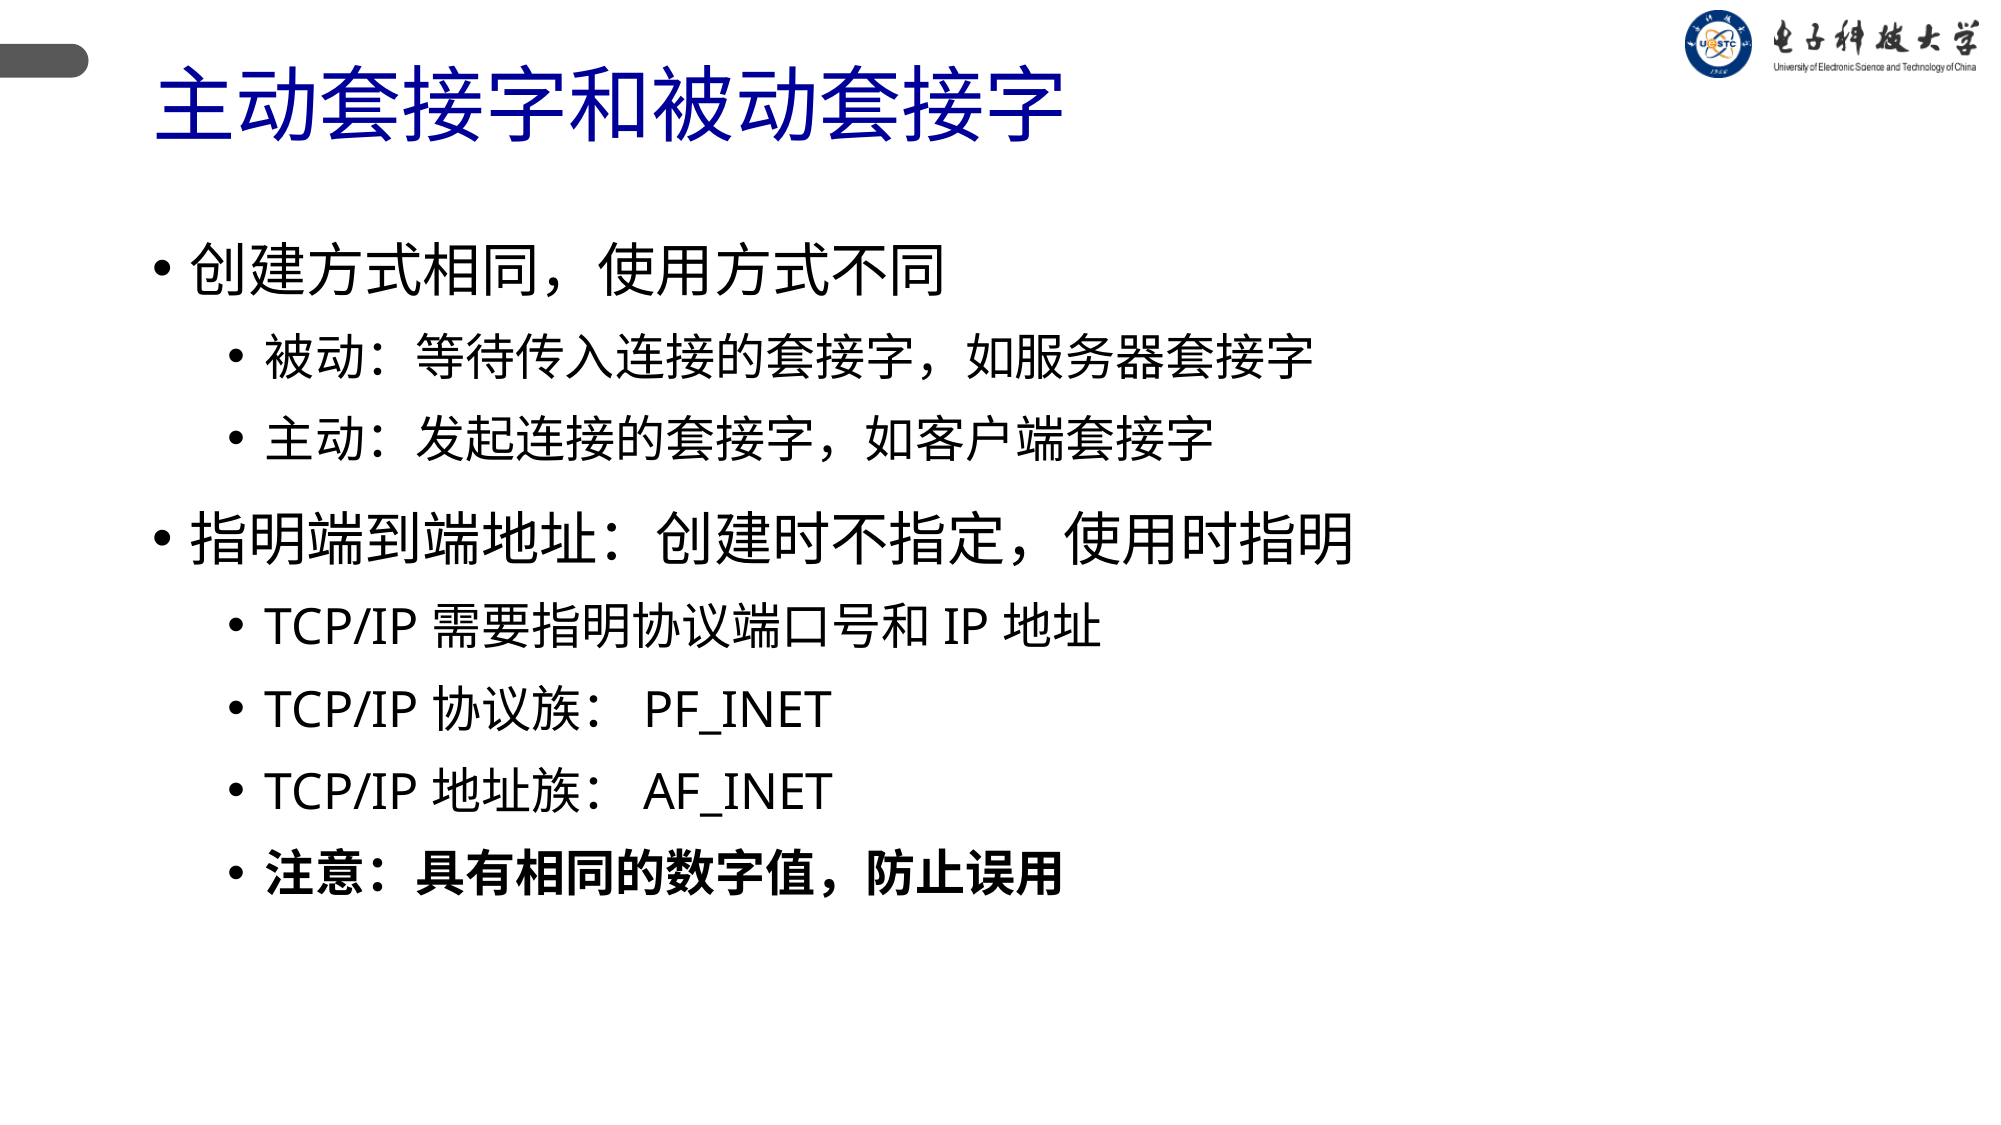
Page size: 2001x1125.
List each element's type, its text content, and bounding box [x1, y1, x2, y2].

list 创建方式相同，使用方式不同 被动：等待传入连接的套接字，如服务器套接字 主动：发起连接的套接字，如客户端套接字 指明端到端地址：创建时不指定，使用时指明 TCP/IP需要指明协议端口号和IP地址 TCP/IP协议族：PF_INET TCP/IP地址族：AF_INET 注意：具有相同的数字值，防止误用 [137, 211, 1863, 1097]
picture [1685, 10, 1979, 78]
title 主动套接字和被动套接字 [137, 43, 1686, 174]
